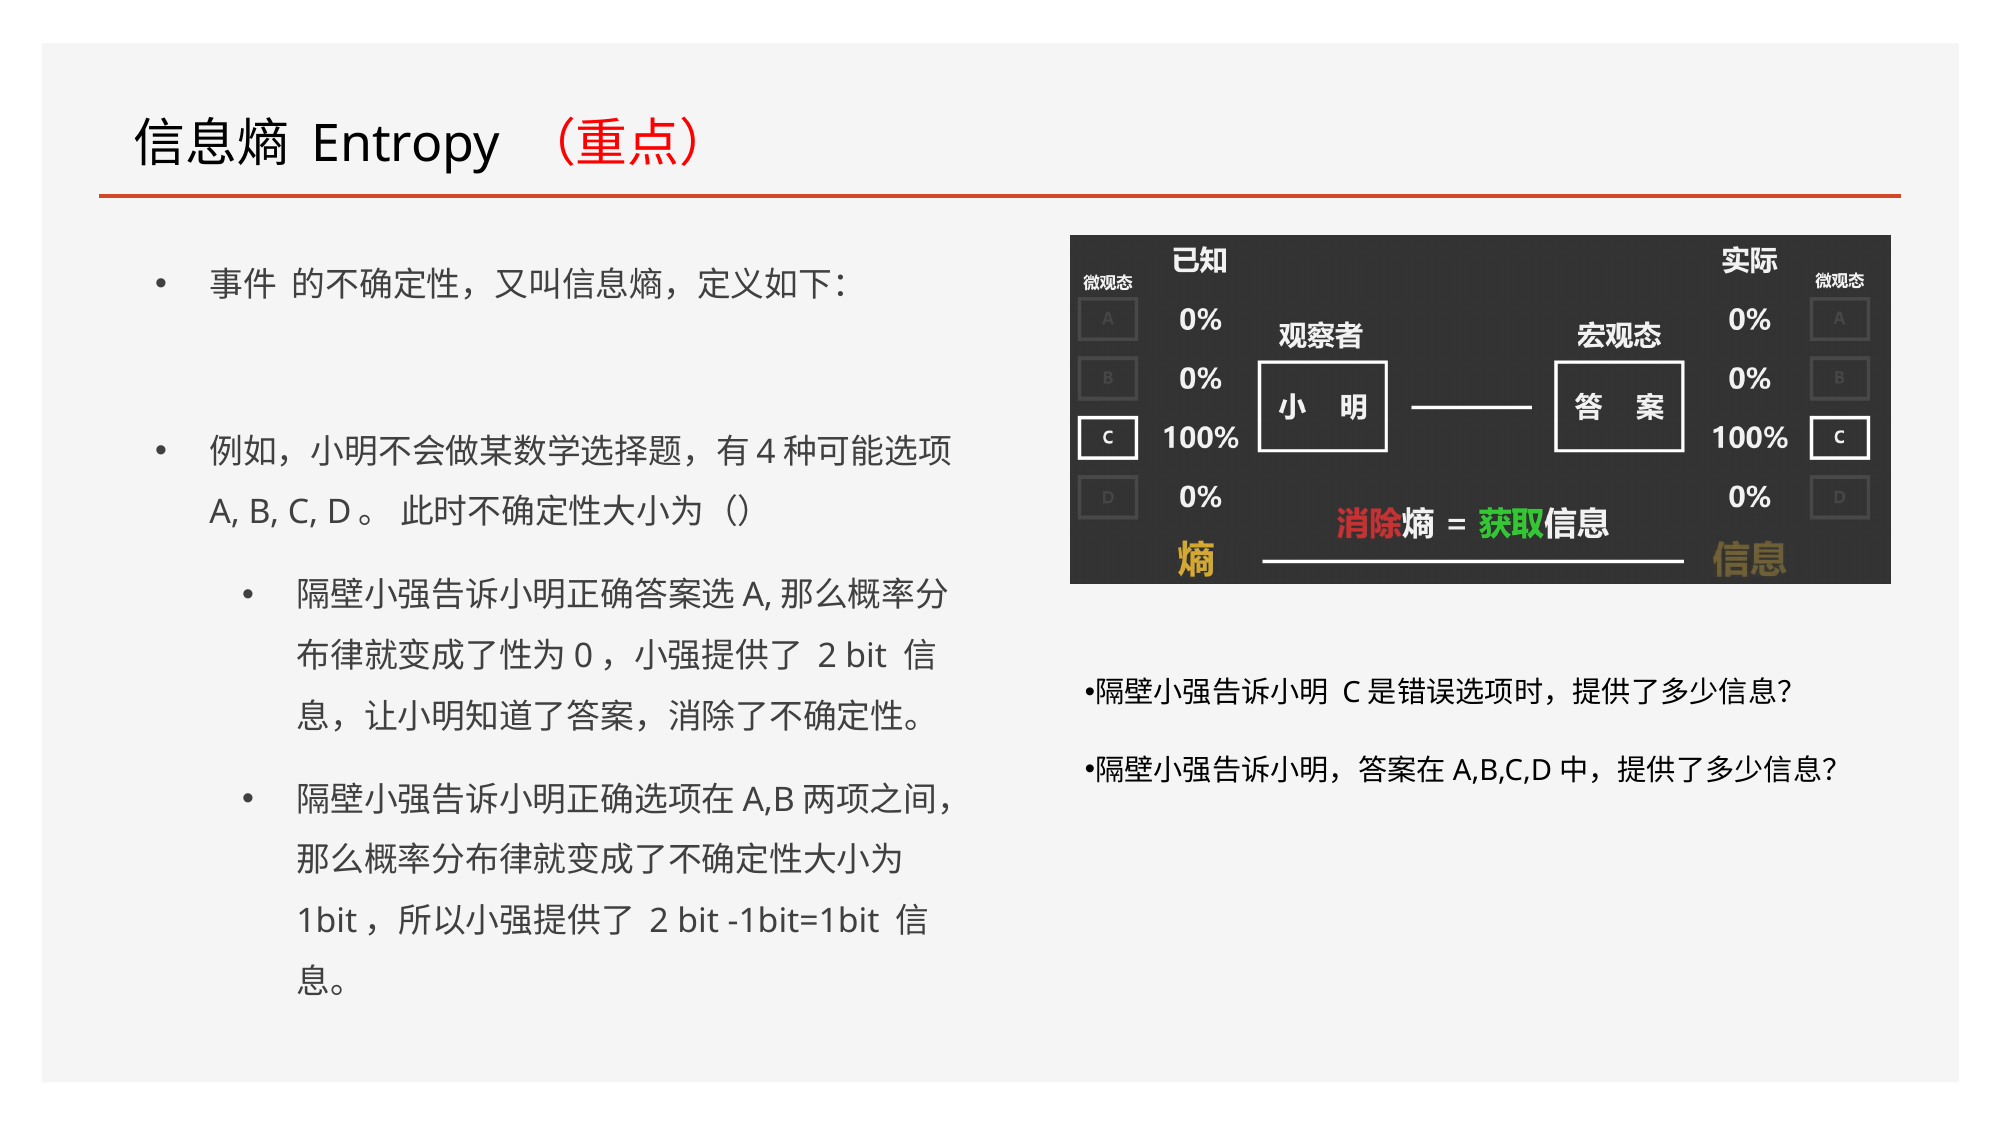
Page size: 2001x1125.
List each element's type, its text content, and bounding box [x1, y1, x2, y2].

picture [1069, 235, 1891, 585]
text_box 隔壁小强告诉小明 C是错误选项时，提供了多少信息？ 隔壁小强告诉小明，答案在A,B,C,D中，提供了多少信息？ [1069, 648, 1904, 794]
title 信息熵 Entropy （重点） [85, 73, 1465, 179]
